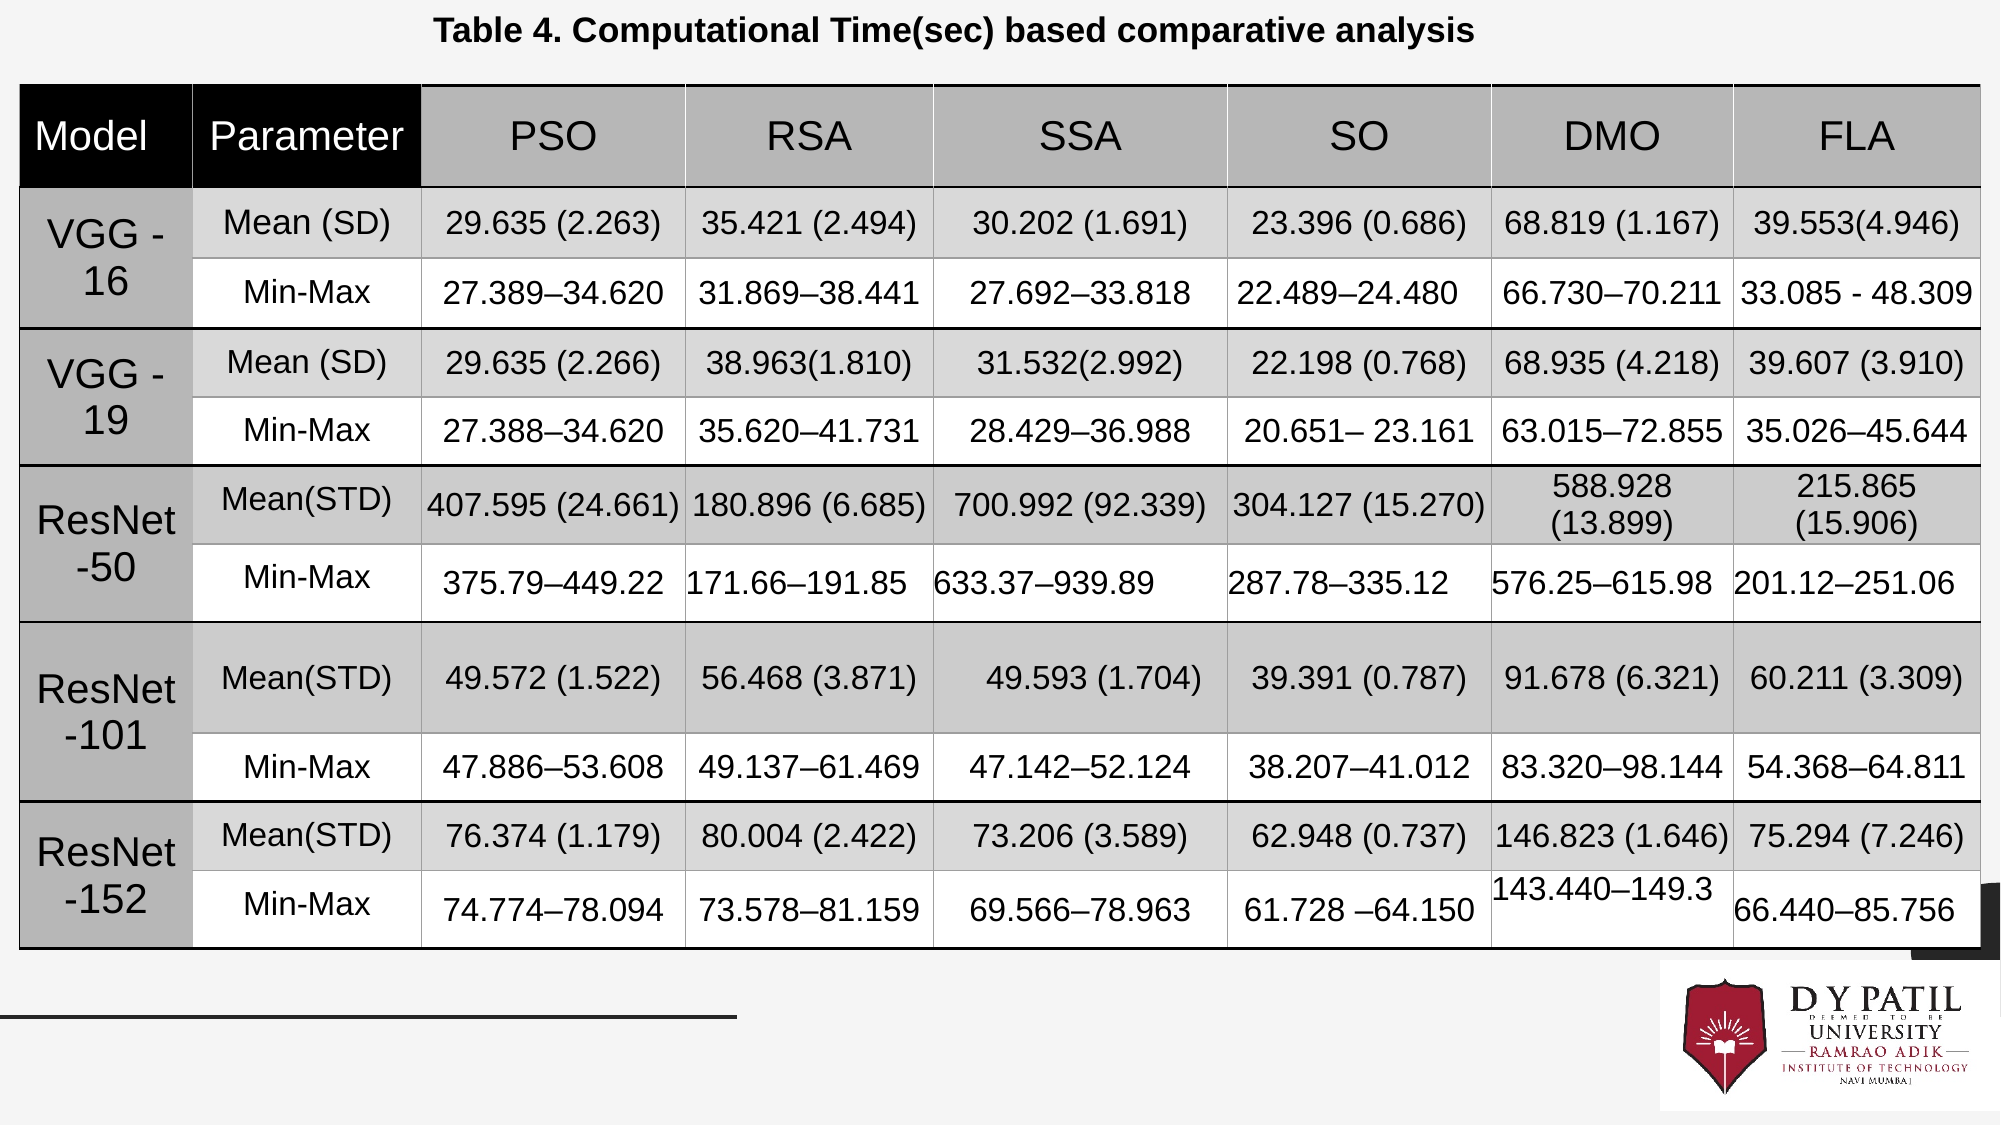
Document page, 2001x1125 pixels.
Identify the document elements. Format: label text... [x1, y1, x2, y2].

table_cell 31.532(2.992) [934, 330, 1227, 396]
table_cell 76.374 (1.179) [422, 803, 685, 870]
table_cell 49.593 (1.704) [934, 623, 1227, 732]
table_cell Min-Max [193, 545, 421, 621]
table_cell 54.368–64.811 [1734, 734, 1980, 800]
table_cell Mean (SD) [193, 188, 421, 257]
table_cell 38.207–41.012 [1228, 734, 1491, 800]
table_cell 66.440–85.756 [1734, 871, 1980, 947]
table_header Model [20, 87, 192, 186]
table_cell 68.935 (4.218) [1492, 330, 1733, 396]
table_cell 62.948 (0.737) [1228, 803, 1491, 870]
list Table 4. Computational Time(sec) based comparative analysis [125, 0, 1785, 84]
table_cell 75.294 (7.246) [1734, 803, 1980, 870]
table_cell 47.142–52.124 [934, 734, 1227, 800]
table_header SO [1228, 87, 1491, 186]
table_cell 80.004 (2.422) [686, 803, 933, 870]
table_cell 27.692–33.818 [934, 259, 1227, 327]
table_cell 47.886–53.608 [422, 734, 685, 800]
table_cell 31.869–38.441 [686, 259, 933, 327]
table_cell 304.127 (15.270) [1228, 467, 1491, 543]
table_cell 39.391 (0.787) [1228, 623, 1491, 732]
table_cell 23.396 (0.686) [1228, 188, 1491, 257]
table_cell 39.607 (3.910) [1734, 330, 1980, 396]
table_cell 28.429–36.988 [934, 398, 1227, 464]
table_cell Min-Max [193, 871, 421, 947]
table_cell 73.578–81.159 [686, 871, 933, 947]
table_cell 91.678 (6.321) [1492, 623, 1733, 732]
table_cell 30.202 (1.691) [934, 188, 1227, 257]
table_cell 35.421 (2.494) [686, 188, 933, 257]
table_cell 633.37–939.89 [934, 545, 1227, 621]
table_cell 49.572 (1.522) [422, 623, 685, 732]
table_cell 35.620–41.731 [686, 398, 933, 464]
table_cell 180.896 (6.685) [686, 467, 933, 543]
table_cell 39.553(4.946) [1734, 188, 1980, 257]
table_cell 171.66–191.85 [686, 545, 933, 621]
table_cell 35.026–45.644 [1734, 398, 1980, 464]
table_header SSA [934, 87, 1227, 186]
table_cell 68.819 (1.167) [1492, 188, 1733, 257]
table_cell 27.388–34.620 [422, 398, 685, 464]
table_cell 29.635 (2.266) [422, 330, 685, 396]
table_cell 201.12–251.06 [1734, 545, 1980, 621]
table_cell 20.651– 23.161 [1228, 398, 1491, 464]
table_cell 38.963(1.810) [686, 330, 933, 396]
table_cell 73.206 (3.589) [934, 803, 1227, 870]
table_cell ResNet-152 [20, 803, 192, 947]
table_cell 700.992 (92.339) [934, 467, 1227, 543]
table_cell Mean (SD) [193, 330, 421, 396]
table_cell 287.78–335.12 [1228, 545, 1491, 621]
table_cell 215.865 (15.906) [1734, 467, 1980, 543]
table_cell 146.823 (1.646) [1492, 803, 1733, 870]
table_cell 61.728 –64.150 [1228, 871, 1491, 947]
table_cell 22.198 (0.768) [1228, 330, 1491, 396]
table_cell 63.015–72.855 [1492, 398, 1733, 464]
table_cell Mean(STD) [193, 623, 421, 732]
table_cell Min-Max [193, 398, 421, 464]
table_cell 407.595 (24.661) [422, 467, 685, 543]
table_cell Min-Max [193, 734, 421, 800]
table_cell ResNet-50 [20, 467, 192, 621]
table_cell 29.635 (2.263) [422, 188, 685, 257]
table_cell Min-Max [193, 259, 421, 327]
table_cell Mean(STD) [193, 467, 421, 543]
table_cell 56.468 (3.871) [686, 623, 933, 732]
table_cell 33.085 - 48.309 [1734, 259, 1980, 327]
table_header RSA [686, 87, 933, 186]
table_cell 83.320–98.144 [1492, 734, 1733, 800]
table_cell 375.79–449.22 [422, 545, 685, 621]
table_cell 60.211 (3.309) [1734, 623, 1980, 732]
table_cell 22.489–24.480 [1228, 259, 1491, 327]
table_cell 27.389–34.620 [422, 259, 685, 327]
table_header PSO [422, 87, 685, 186]
table_cell 49.137–61.469 [686, 734, 933, 800]
table_cell 576.25–615.98 [1492, 545, 1733, 621]
table_cell VGG -16 [20, 188, 192, 327]
table_cell 69.566–78.963 [934, 871, 1227, 947]
table_cell 143.440–149.3 [1492, 871, 1733, 947]
table_cell 74.774–78.094 [422, 871, 685, 947]
table_cell ResNet-101 [20, 623, 192, 800]
table_cell 588.928 (13.899) [1492, 467, 1733, 543]
table_header DMO [1492, 87, 1733, 186]
table_cell VGG -19 [20, 330, 192, 464]
table_header Parameter [193, 87, 421, 186]
table_cell Mean(STD) [193, 803, 421, 870]
table_cell 66.730–70.211 [1492, 259, 1733, 327]
table_header FLA [1734, 87, 1980, 186]
picture [1660, 960, 2000, 1111]
